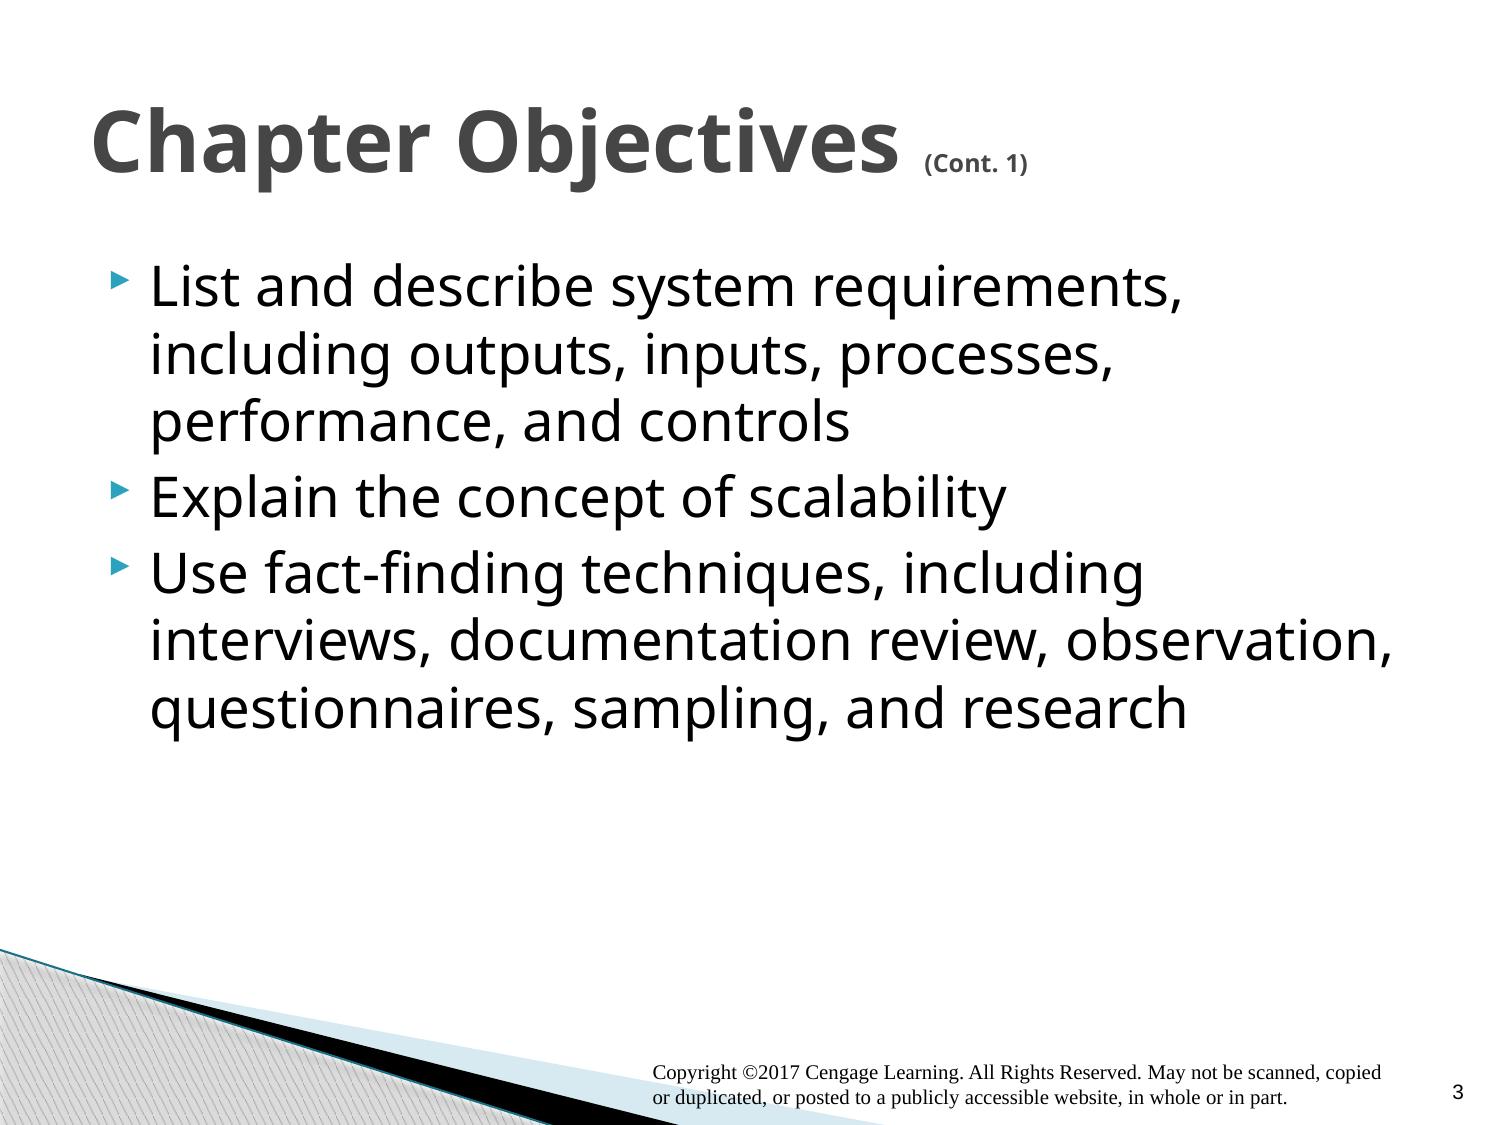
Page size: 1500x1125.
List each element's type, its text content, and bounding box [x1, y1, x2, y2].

title Chapter Objectives (Cont. 1) [75, 45, 1425, 233]
list List and describe system requirements, including outputs, inputs, processes, performance, and controls Explain the concept of scalability Use fact-finding techniques, including interviews, documentation review, observation, questionnaires, sampling, and research [75, 243, 1425, 986]
footer Copyright ©2017 Cengage Learning. All Rights Reserved. May not be scanned, copied or duplicated, or posted to a publicly accessible website, in whole or in part. [637, 1051, 1419, 1112]
slide_number 3 [1419, 1051, 1479, 1112]
